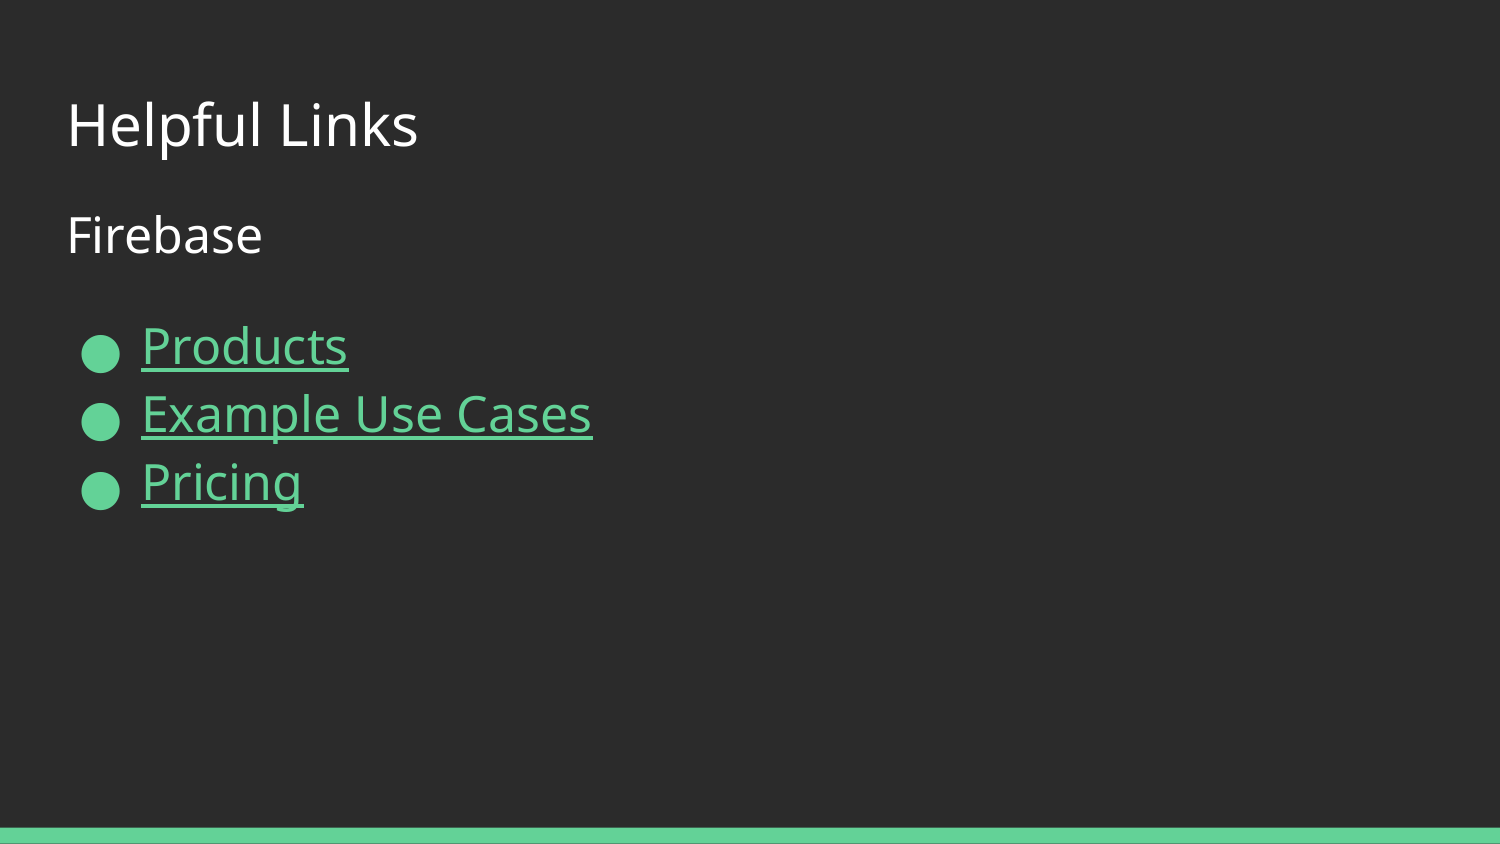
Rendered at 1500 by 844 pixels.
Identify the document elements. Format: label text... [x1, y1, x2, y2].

list Firebase Products Example Use Cases Pricing [51, 189, 1449, 750]
title Helpful Links [51, 72, 1449, 167]
